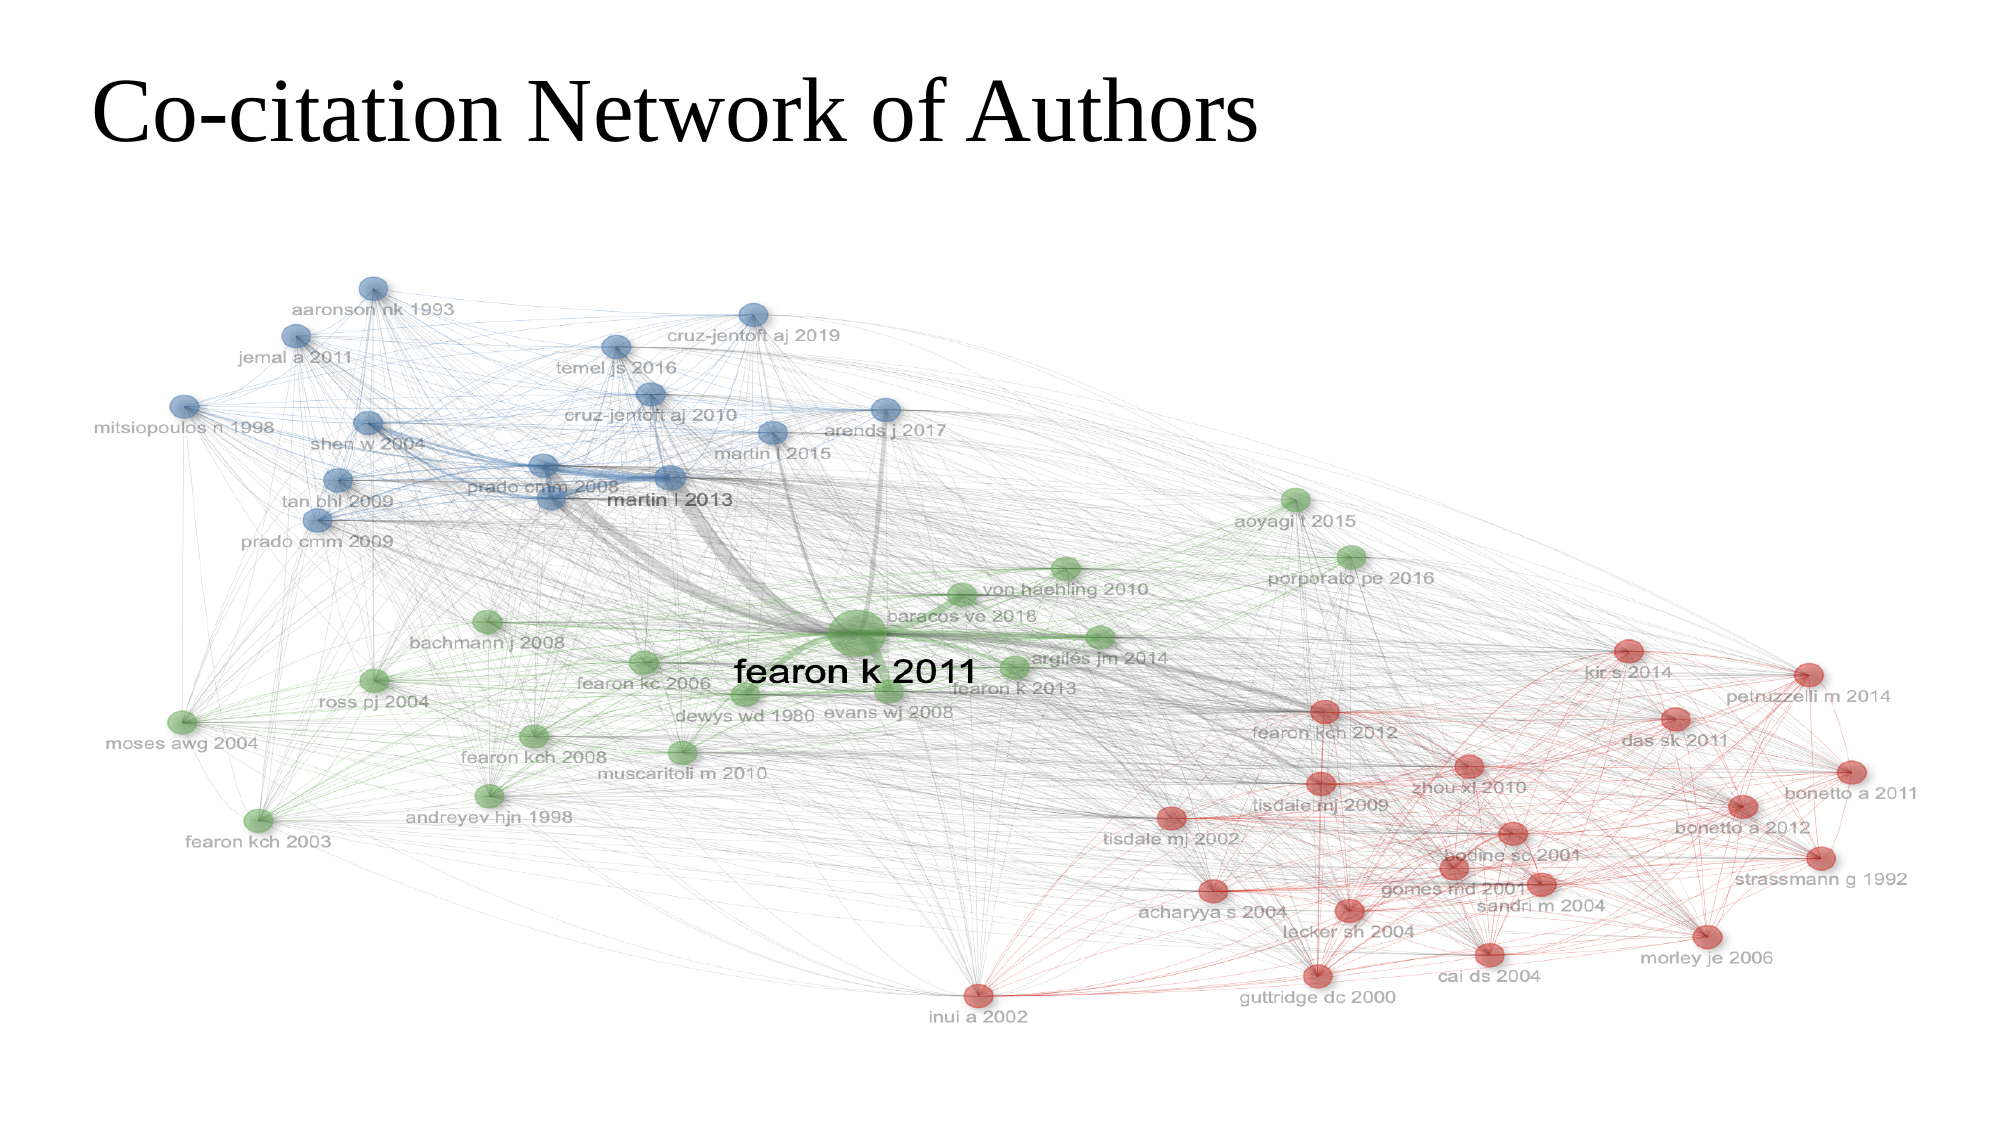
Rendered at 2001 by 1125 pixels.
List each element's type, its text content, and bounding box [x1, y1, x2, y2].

title Co-citation Network of Authors [76, 49, 1802, 175]
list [48, 233, 1952, 1052]
